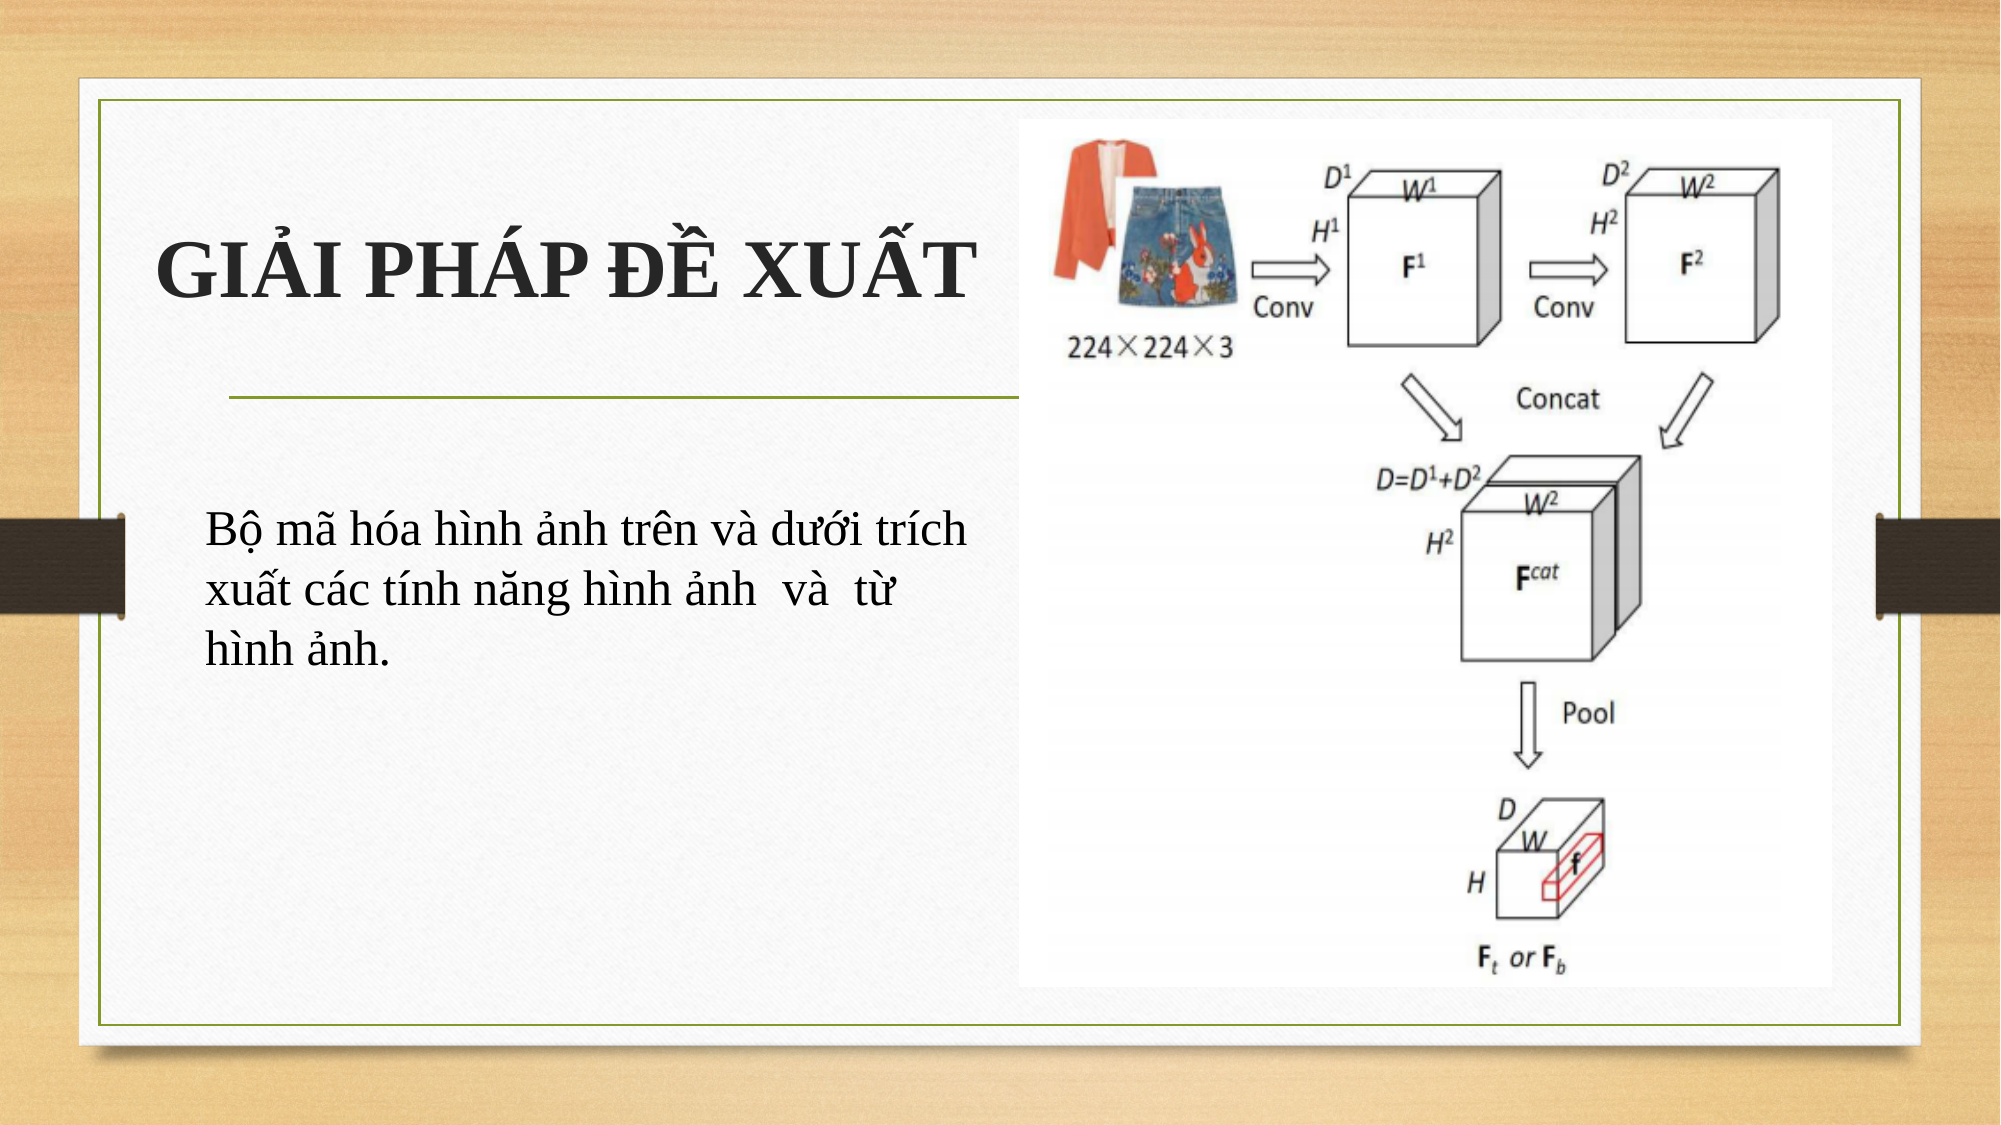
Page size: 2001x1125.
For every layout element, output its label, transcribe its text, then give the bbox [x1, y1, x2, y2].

title GIẢI PHÁP ĐỀ XUẤT [130, 156, 1003, 371]
picture [0, 0, 2001, 1125]
